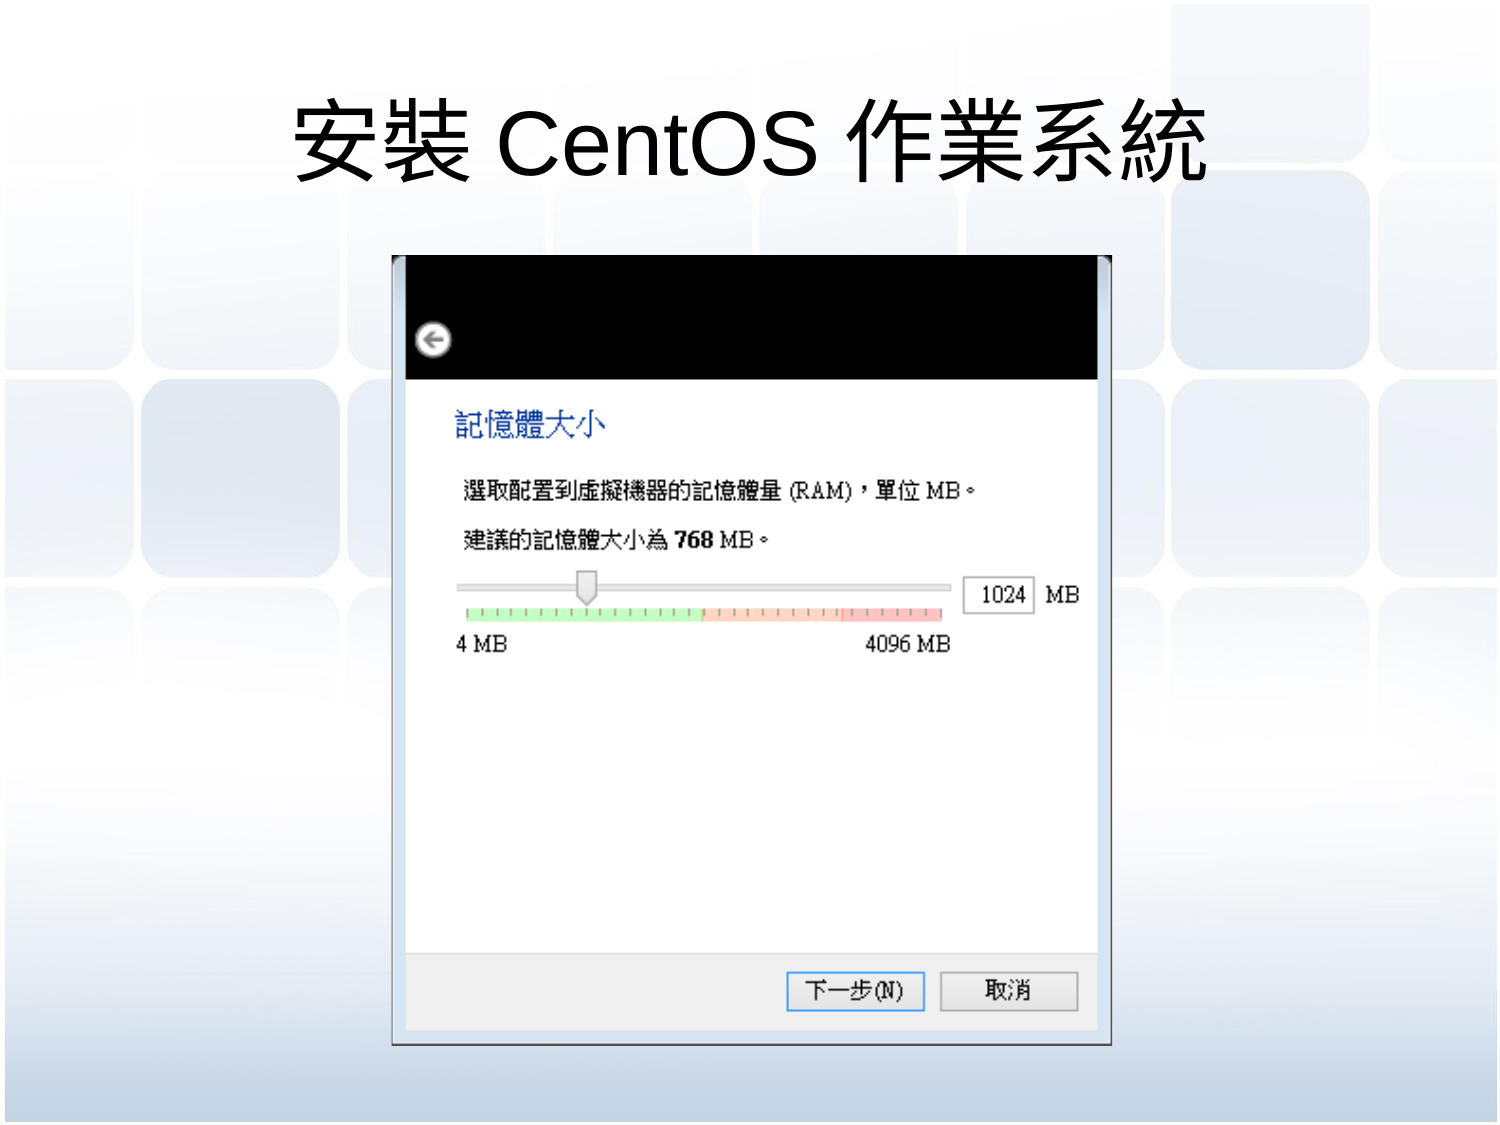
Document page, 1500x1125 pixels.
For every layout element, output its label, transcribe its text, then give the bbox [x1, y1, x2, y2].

picture [0, 0, 1500, 1125]
text_box [391, 255, 1113, 1046]
title 安裝CentOS作業系統 [75, 45, 1425, 233]
